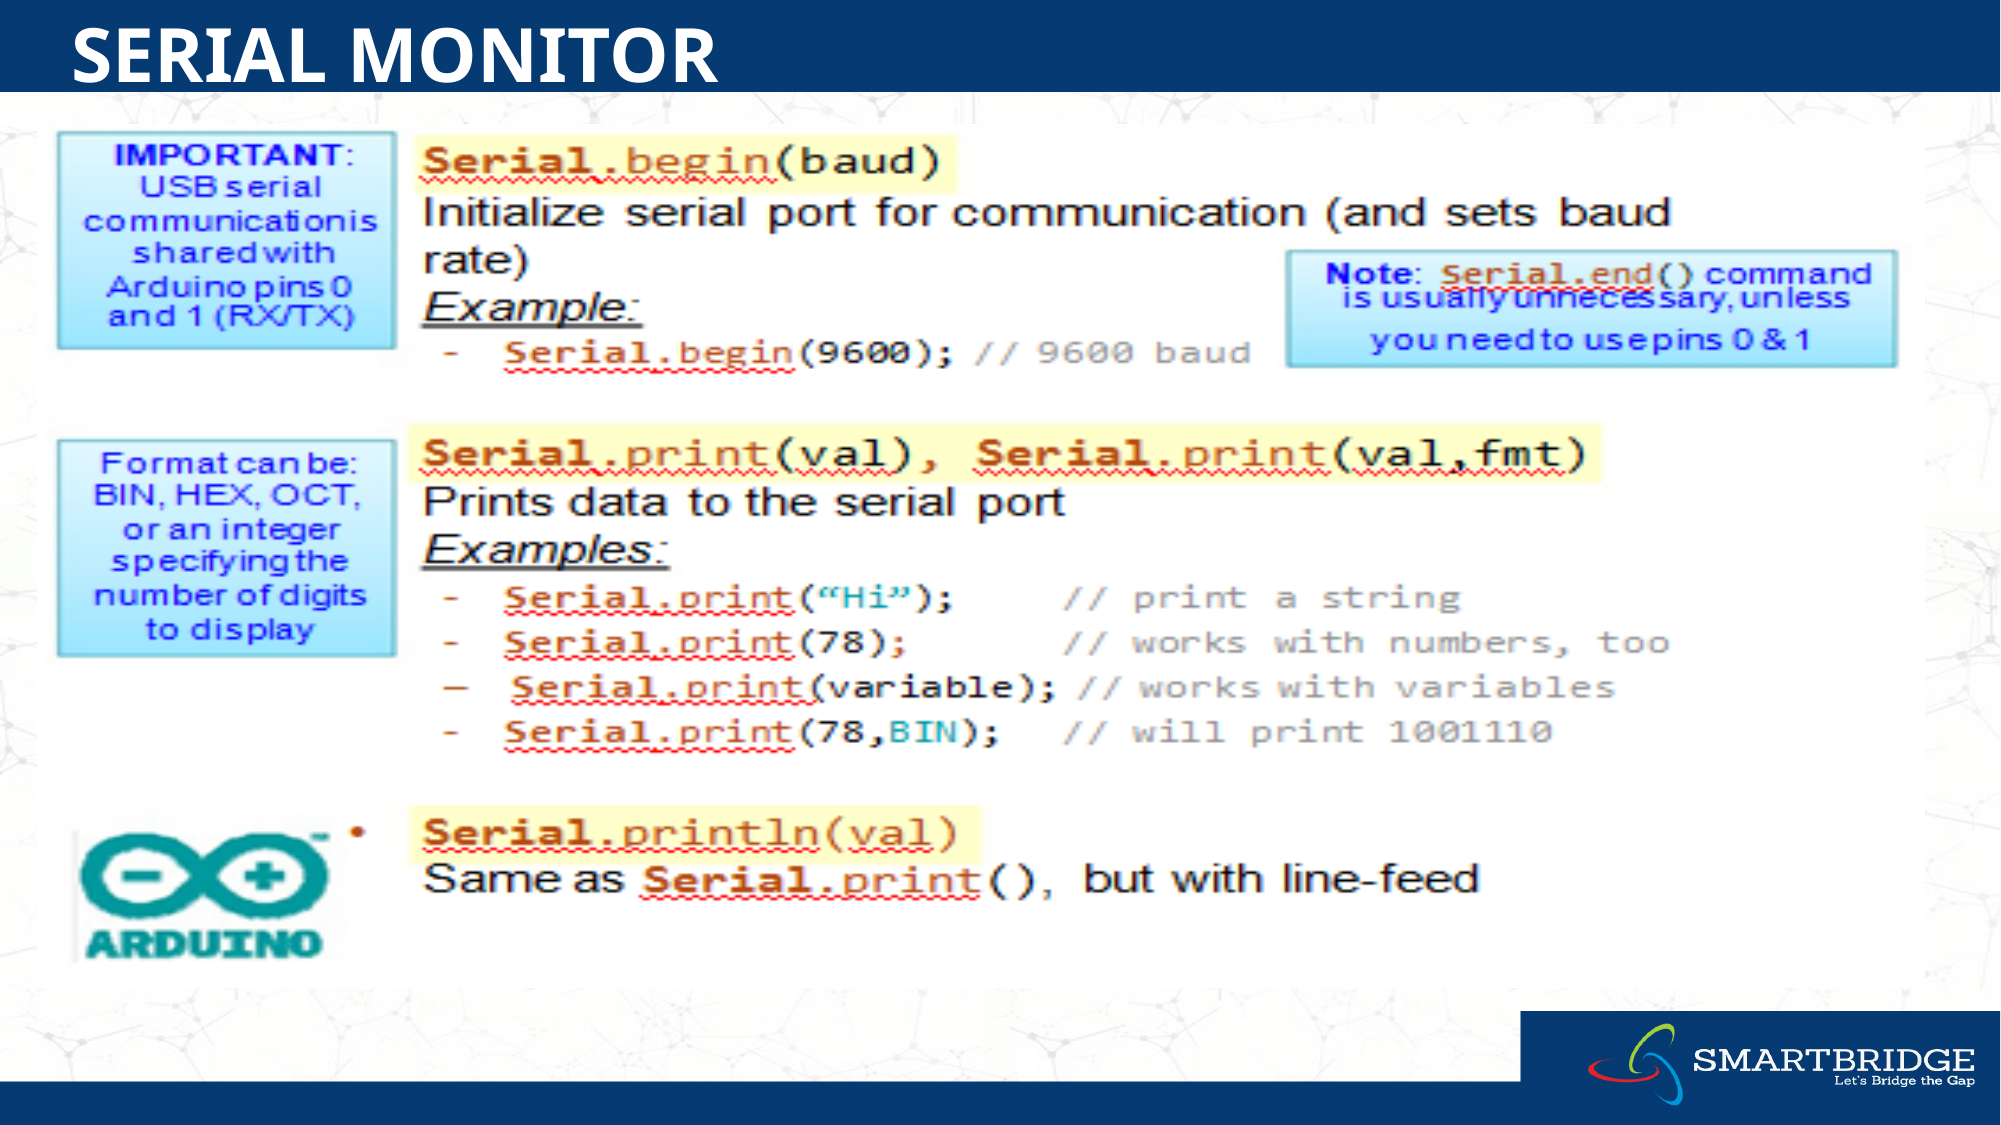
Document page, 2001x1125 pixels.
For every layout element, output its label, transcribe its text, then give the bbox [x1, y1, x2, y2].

text_box SERIAL MONITOR [37, 0, 1475, 105]
picture [0, 0, 2001, 1125]
